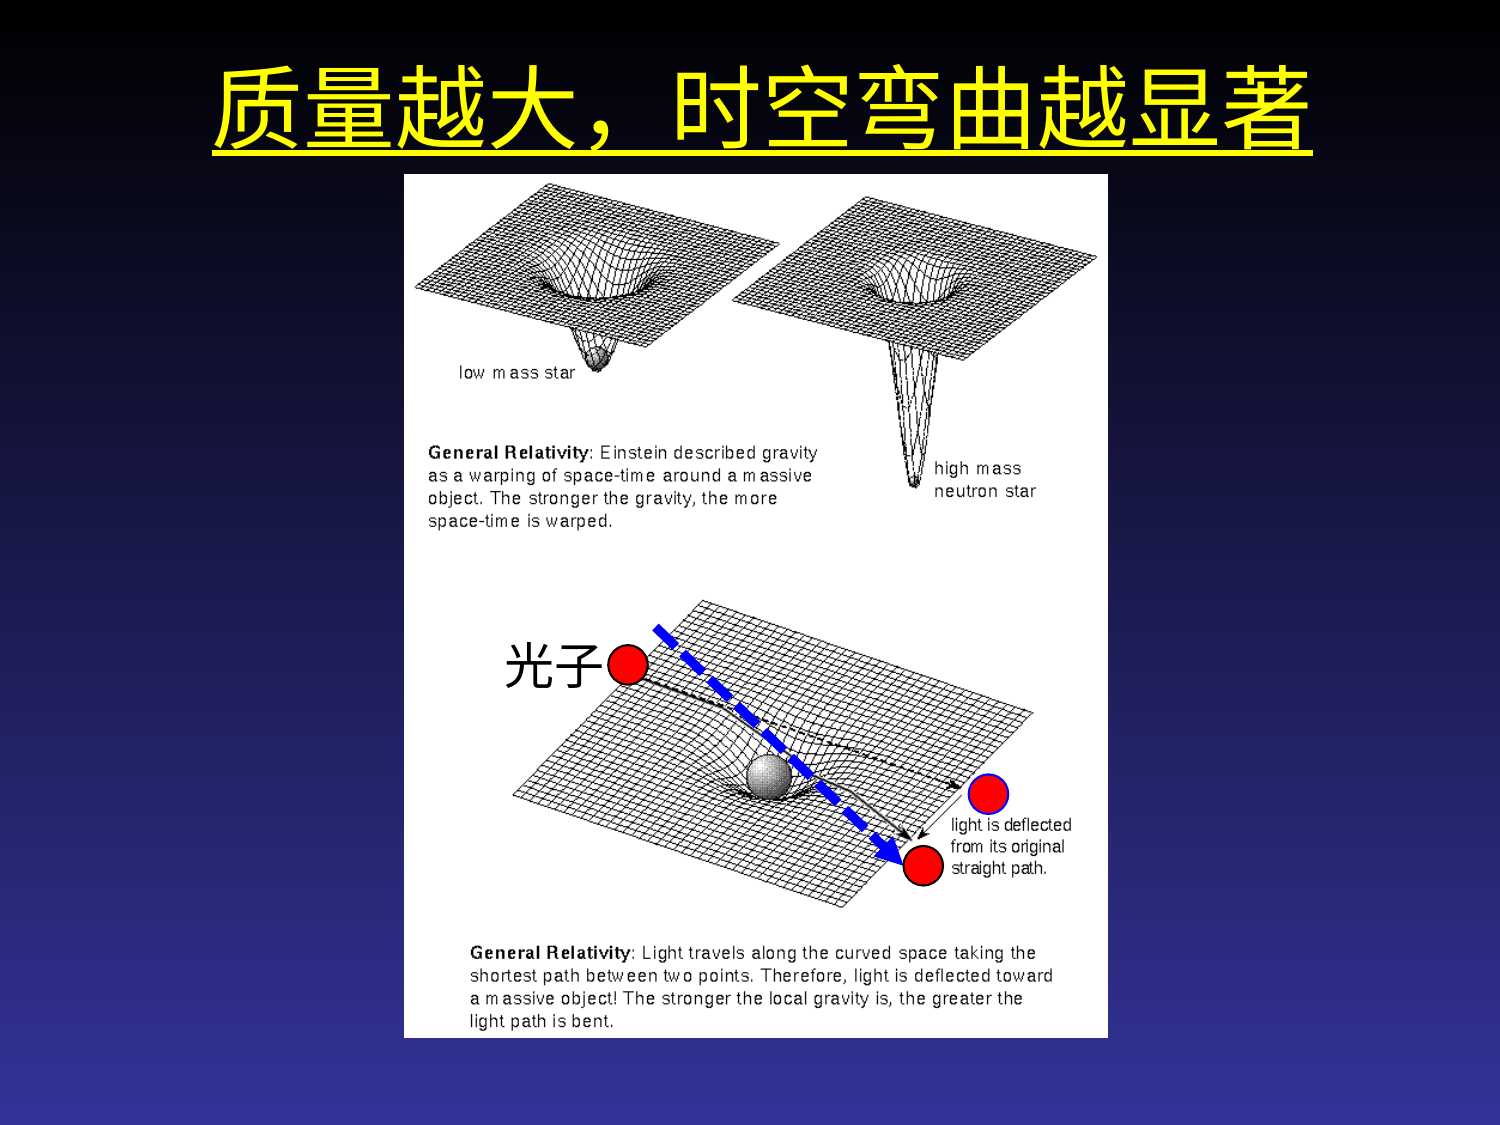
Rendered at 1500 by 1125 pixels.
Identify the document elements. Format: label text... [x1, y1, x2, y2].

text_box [655, 627, 910, 852]
title 质量越大，时空弯曲越显著 [62, 50, 1463, 163]
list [404, 174, 1108, 1038]
